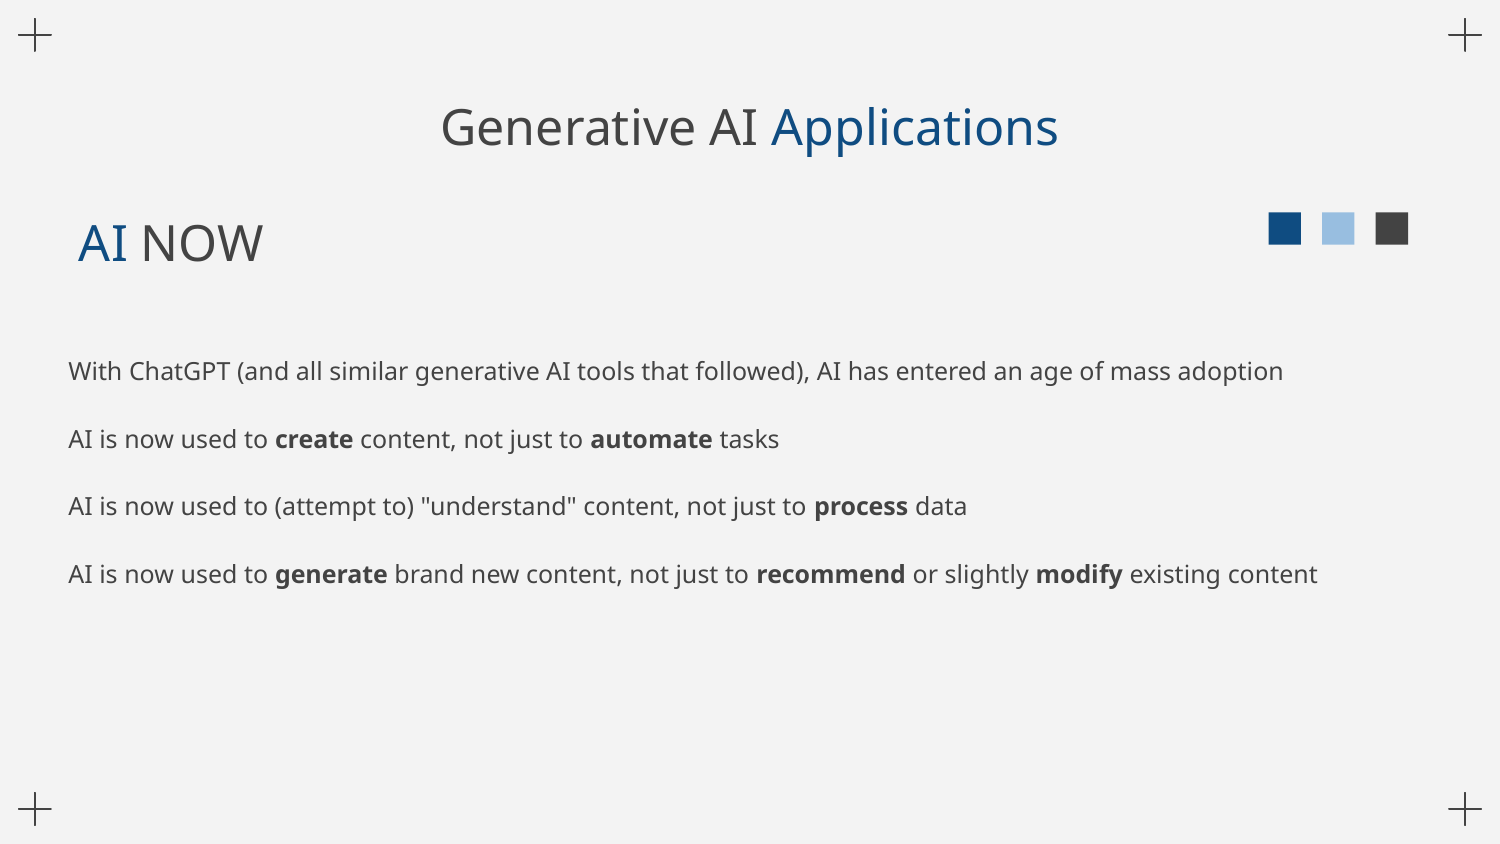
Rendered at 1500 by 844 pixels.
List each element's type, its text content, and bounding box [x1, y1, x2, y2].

text_box With ChatGPT (and all similar generative AI tools that followed), AI has entered an age of mass adoption AI is now used to create content, not just to automate tasks AI is now used to (attempt to) "understand" content, not just to process data AI is now used to generate brand new content, not just to recommend or slightly modify existing content [53, 343, 1447, 596]
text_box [1268, 212, 1409, 245]
title Generative AI Applications [231, 80, 1269, 146]
text_box AI NOW [63, 196, 312, 262]
